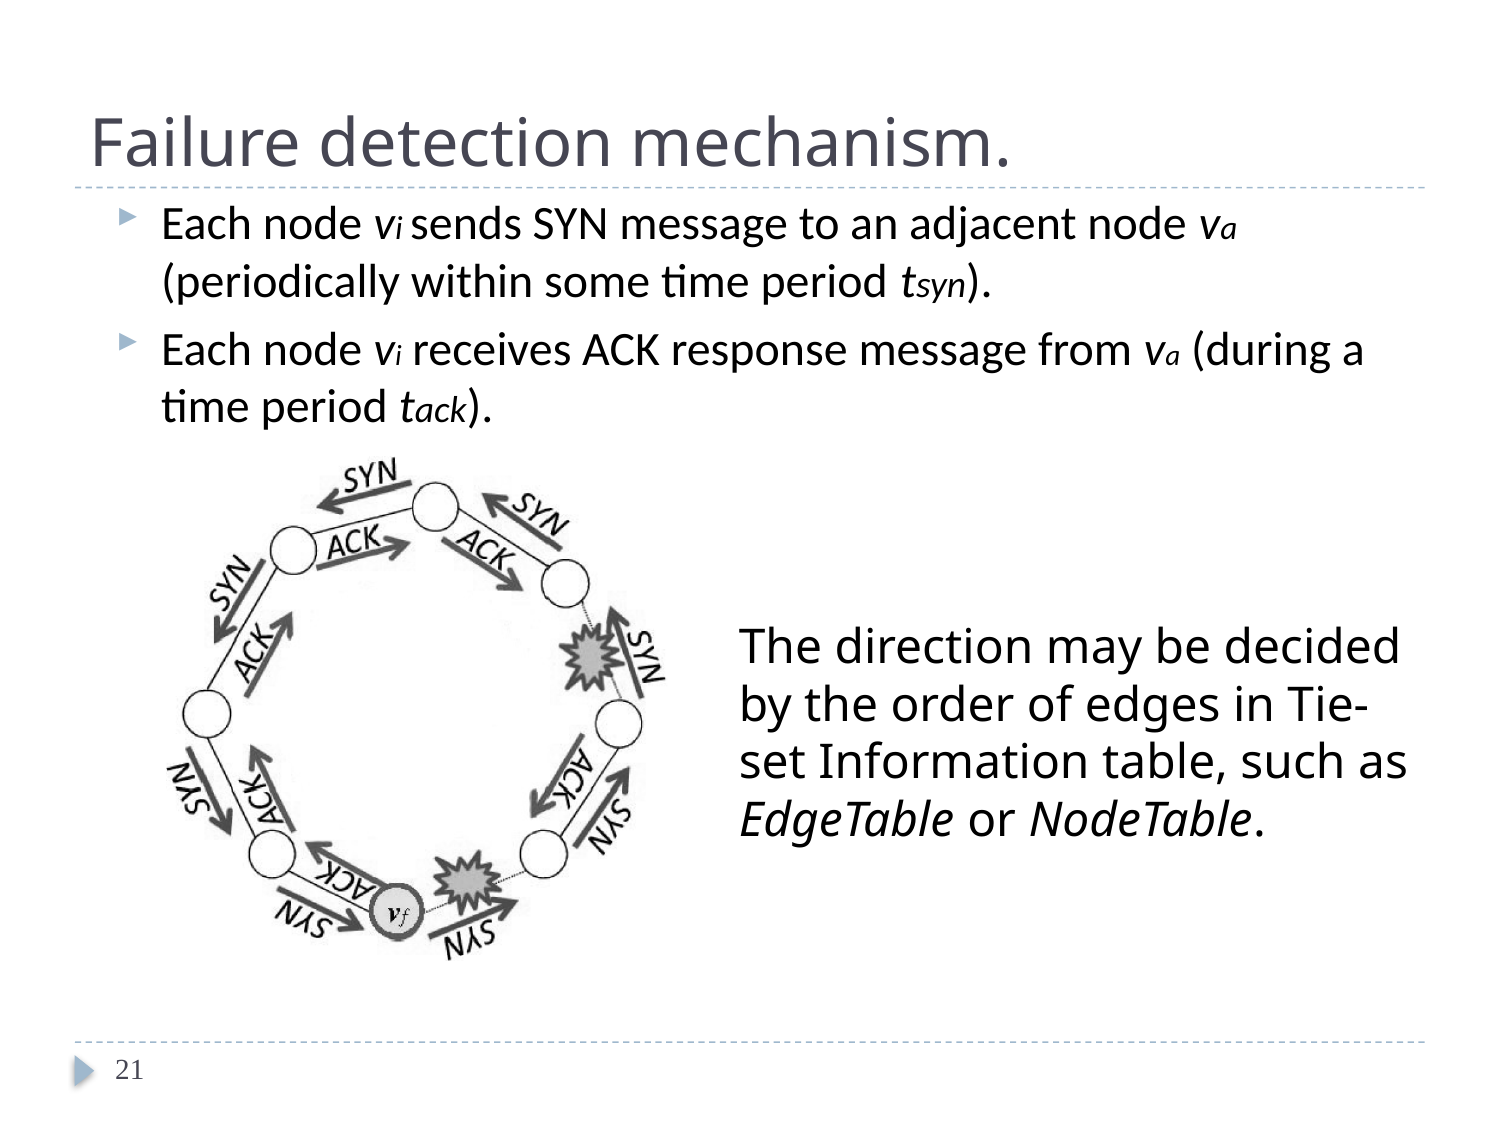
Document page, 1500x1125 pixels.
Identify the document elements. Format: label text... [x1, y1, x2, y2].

title Failure detection mechanism. [75, 24, 1425, 188]
text_box The direction may be decided by the order of edges in Tie-set Information table, such as EdgeTable or NodeTable. [679, 608, 1442, 963]
text_box Each node vi sends SYN message to an adjacent node va (periodically within some time period tsyn). Each node vi receives ACK response message from va (during a time period tack). [56, 184, 1407, 539]
slide_number 21 [100, 1042, 426, 1103]
picture [159, 455, 669, 962]
